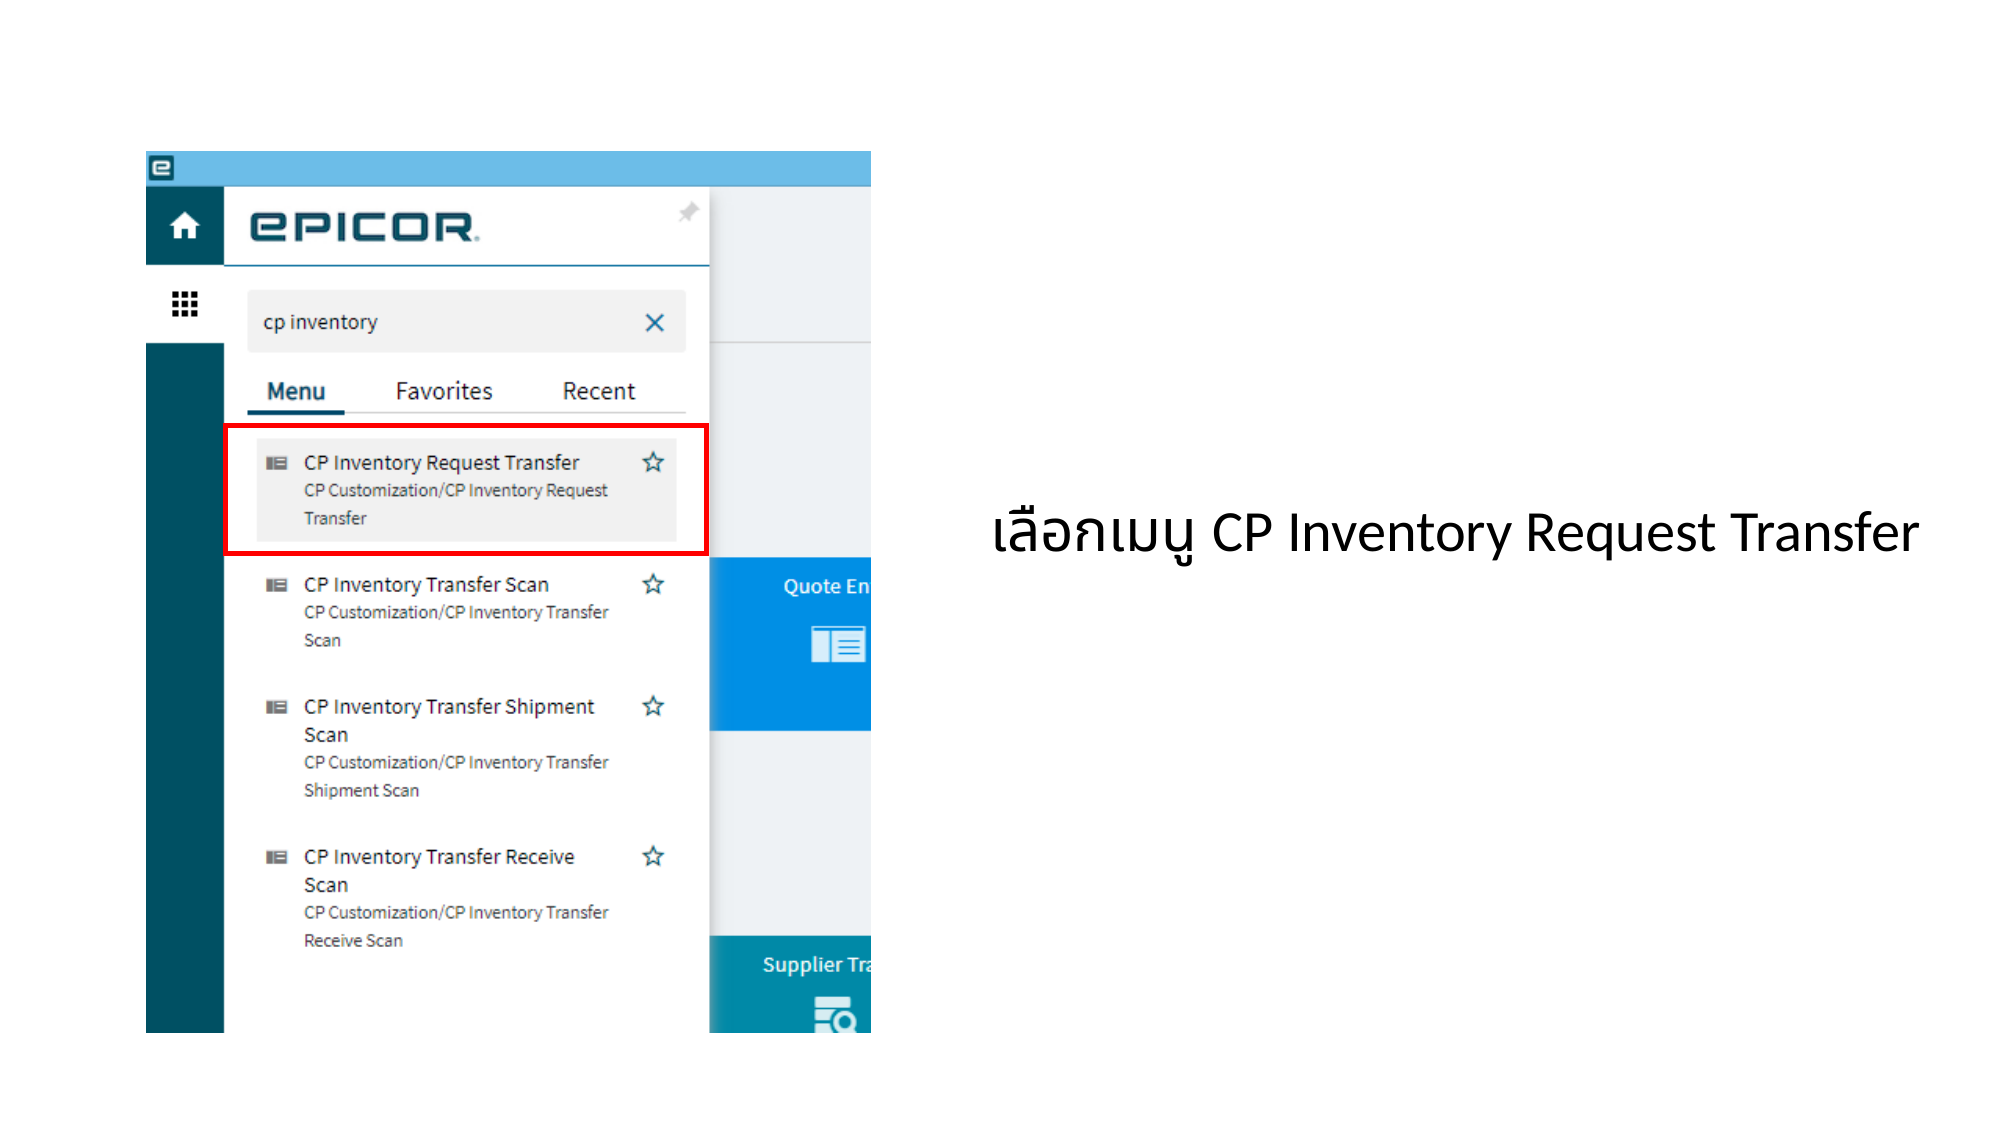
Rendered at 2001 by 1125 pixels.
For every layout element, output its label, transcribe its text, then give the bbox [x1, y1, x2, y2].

text_box เลือกเมนู CP Inventory Request Transfer [975, 486, 1937, 571]
picture [171, 212, 199, 238]
picture [146, 151, 871, 1033]
